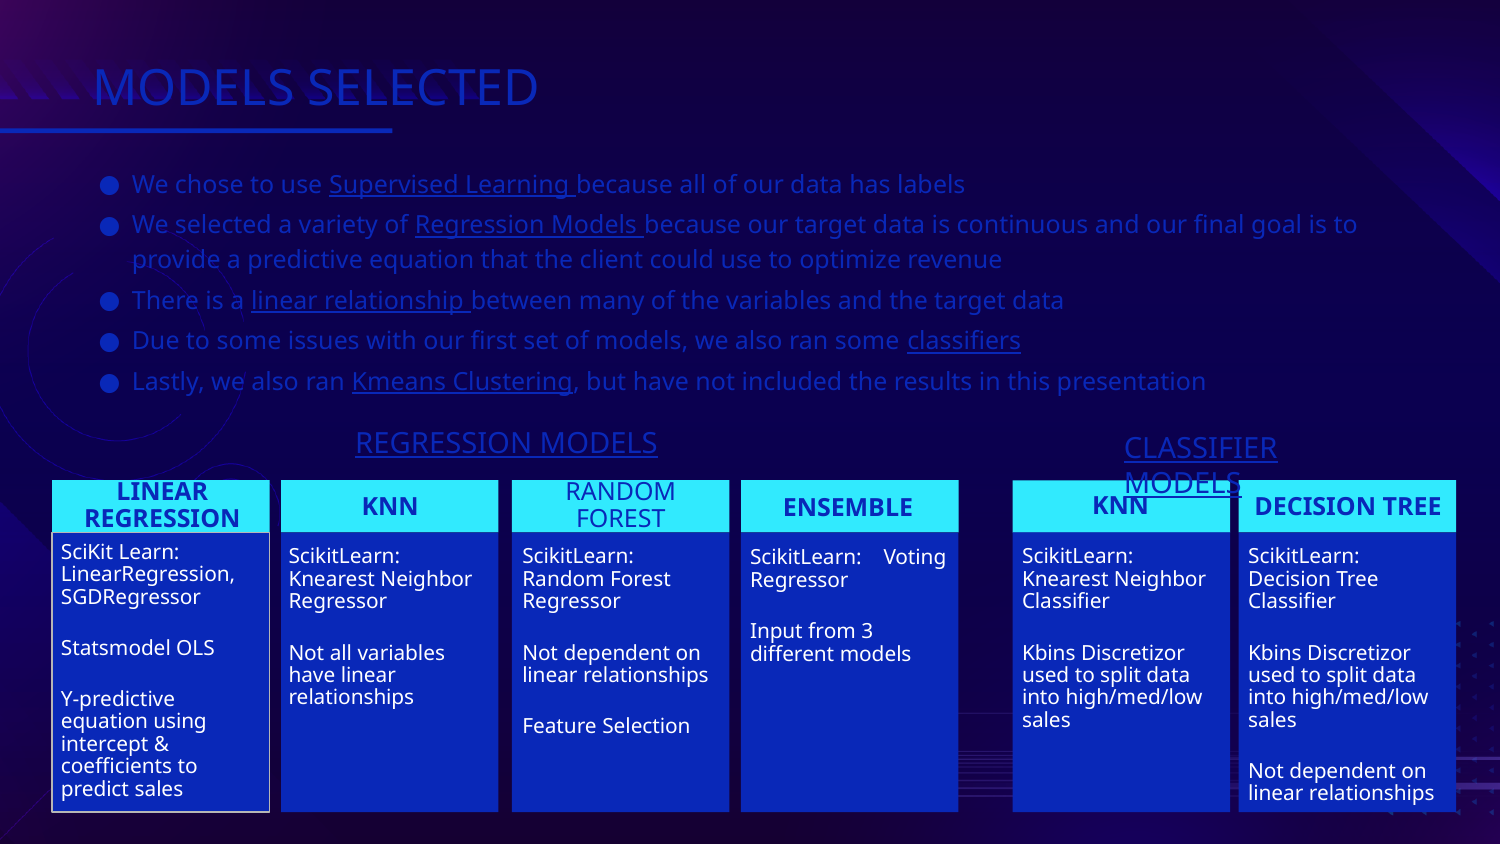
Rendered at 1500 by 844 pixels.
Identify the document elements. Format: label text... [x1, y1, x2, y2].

text_box REGRESSION MODELS [340, 417, 702, 468]
text_box LINEAR REGRESSION [53, 480, 272, 533]
text_box KNN [281, 481, 499, 532]
text_box DECISION TREE [1239, 481, 1457, 532]
text_box ScikitLearn: Random Forest Regressor Not dependent on linear relationships Feature Selection [513, 537, 731, 817]
text_box ENSEMBLE [739, 482, 957, 535]
text_box ScikitLearn: Voting Regressor Input from 3 different models [741, 538, 959, 818]
text_box ScikitLearn: Decision Tree Classifier Kbins Discretizor used to split data into high/med/low sales Not dependent on linear relationships [1239, 537, 1457, 817]
text_box KNN [1011, 480, 1230, 533]
text_box [1238, 532, 1457, 813]
picture [0, 0, 1500, 844]
text_box ScikitLearn: Knearest Neighbor Regressor Not all variables have linear relationships [279, 537, 498, 817]
text_box [1012, 532, 1231, 813]
text_box CLASSIFIER MODELS [1108, 422, 1377, 507]
text_box RANDOM FOREST [512, 480, 730, 532]
text_box SciKit Learn: LinearRegression, SGDRegressor Statsmodel OLS Y-predictive equation using intercept & coefficients to predict sales [52, 532, 270, 813]
text_box ScikitLearn: Knearest Neighbor Classifier Kbins Discretizor used to split data into high/med/low sales [1013, 537, 1231, 817]
text_box [511, 532, 730, 813]
text_box [740, 532, 959, 813]
text_box [281, 532, 499, 813]
text_box We chose to use Supervised Learning because all of our data has labels We selected a variety of Regression Models because our target data is continuous and our final goal is to provide a predictive equation that the client could use to optimize revenue There is a linear relationship between many of the variables and the target data Due to some issues with our first set of models, we also ran some classifiers Lastly, we also ran Kmeans Clustering, but have not included the results in this presentation [77, 157, 1411, 402]
title MODELS SELECTED [77, 12, 786, 131]
